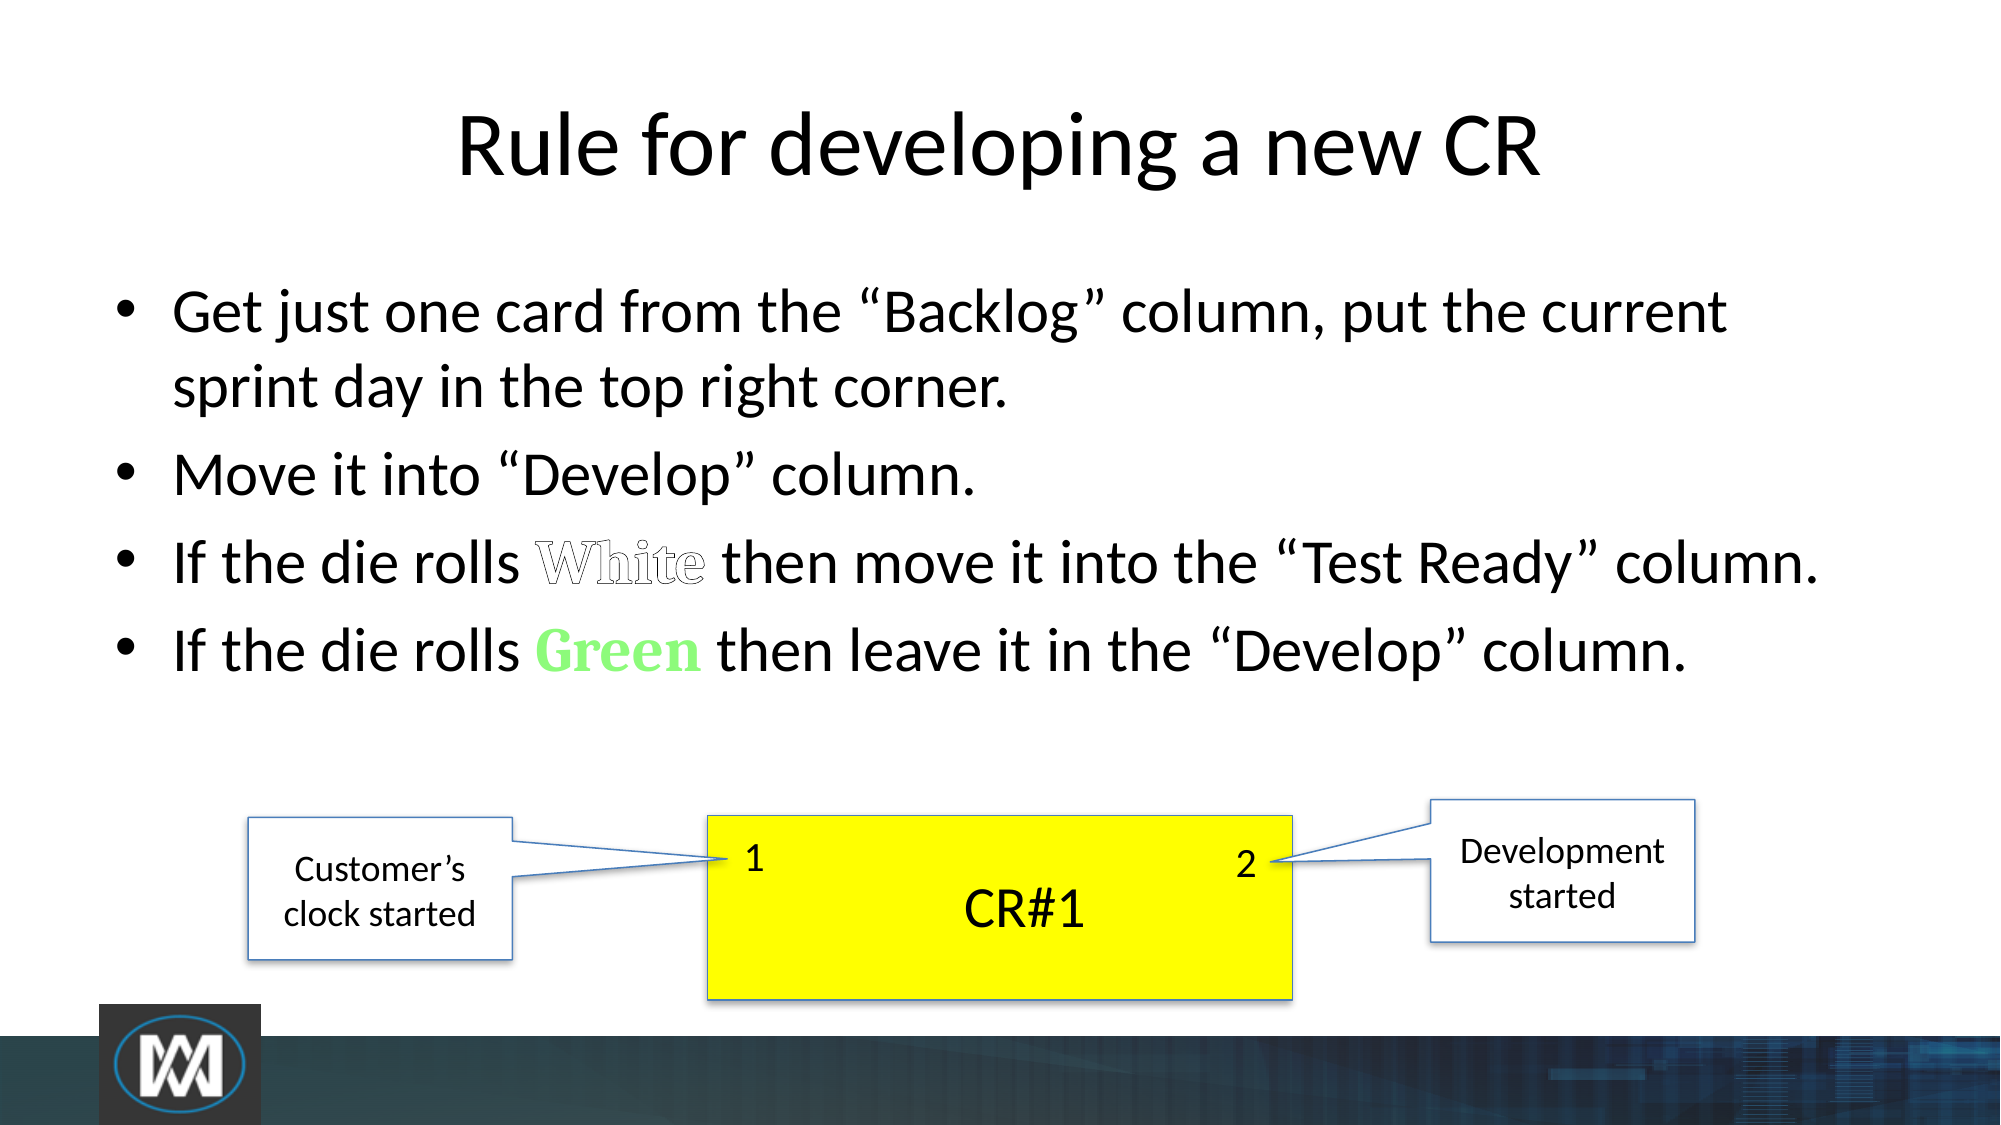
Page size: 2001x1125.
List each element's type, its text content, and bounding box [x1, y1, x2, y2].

picture [0, 1004, 2000, 1125]
list Get just one card from the “Backlog” column, put the current sprint day in the top right corner. Move it into “Develop” column. If the die rolls White then move it into the “Test Ready” column. If the die rolls Green then leave it in the “Develop” column. [99, 262, 1900, 747]
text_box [707, 815, 1293, 1001]
text_box Customer’s clock started [247, 816, 702, 961]
text_box Development started [1297, 798, 1696, 943]
title Rule for developing a new CR [99, 45, 1900, 233]
